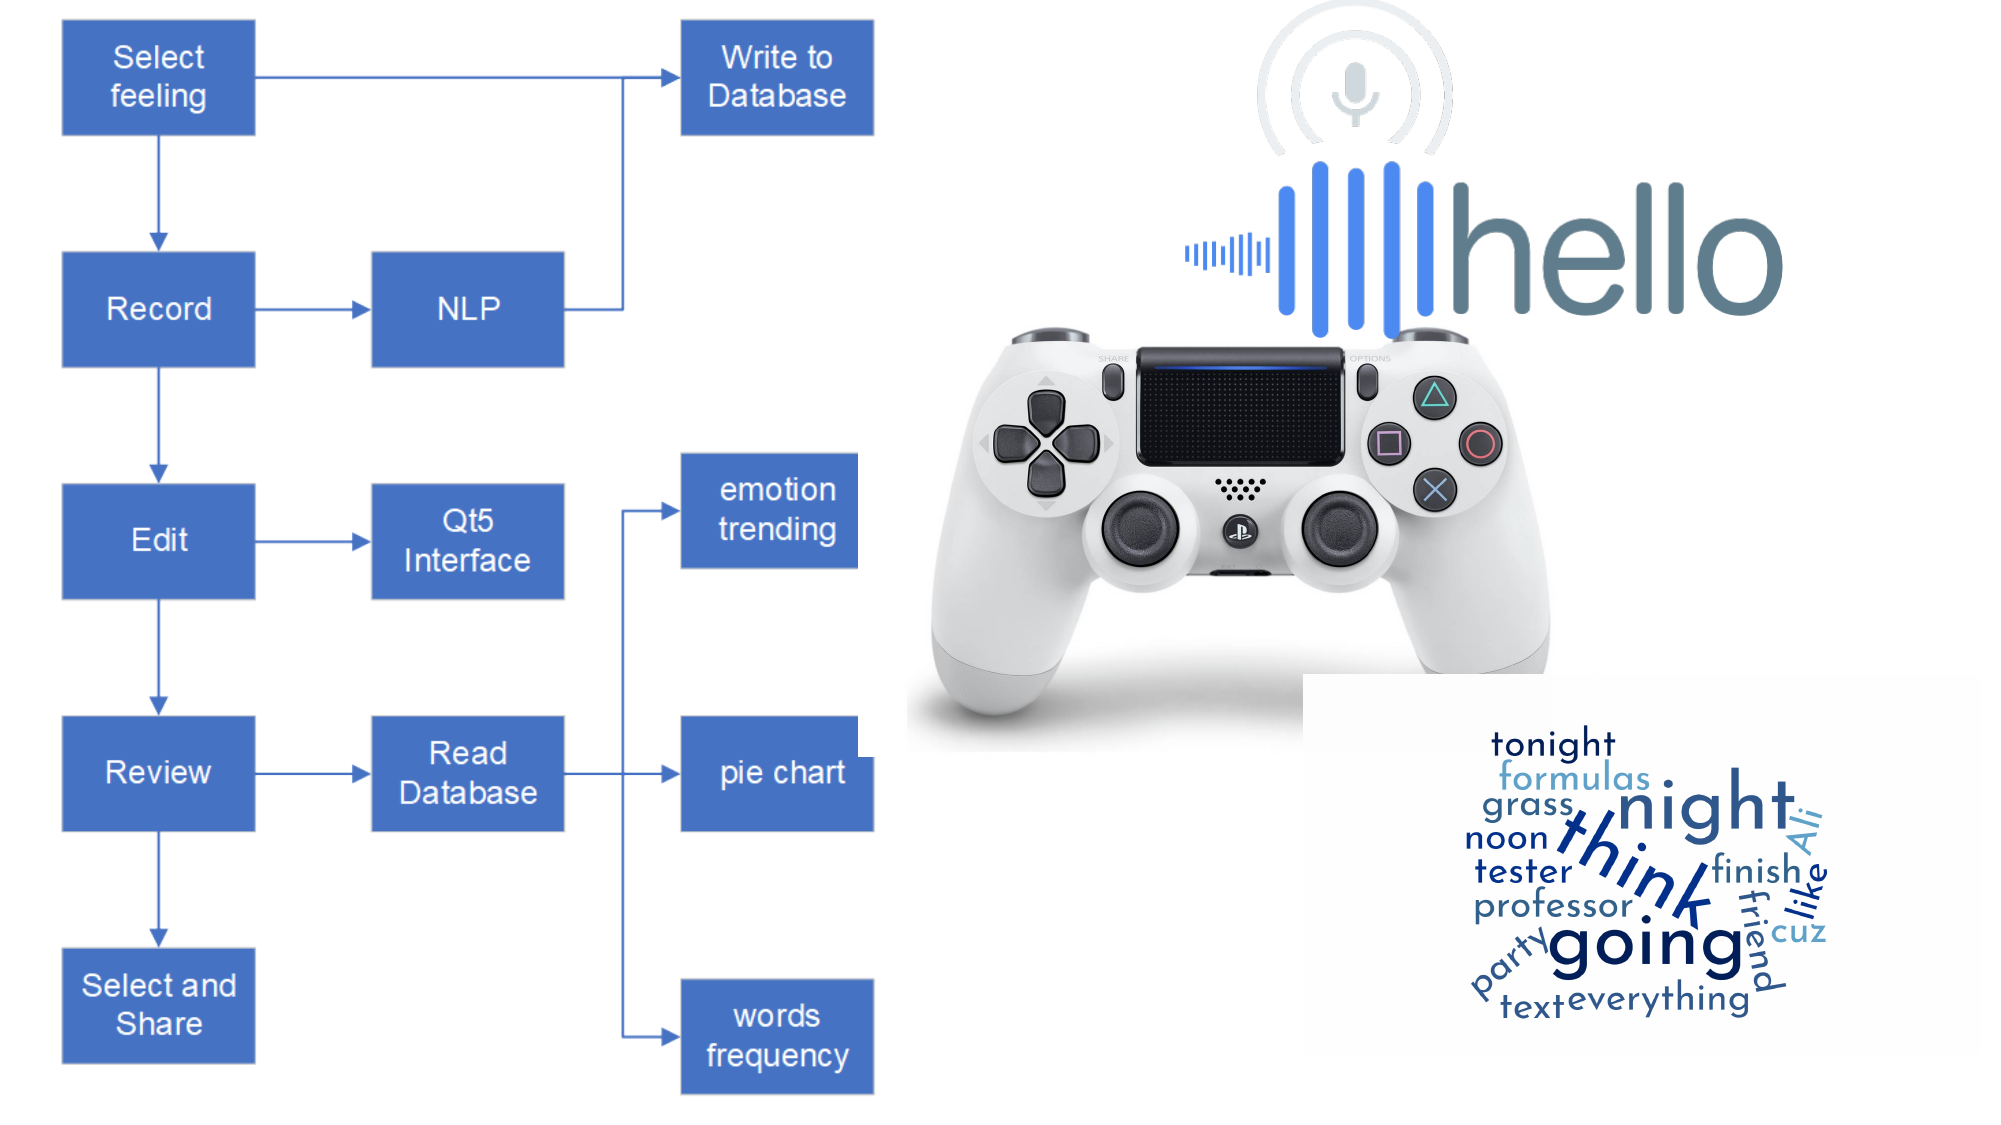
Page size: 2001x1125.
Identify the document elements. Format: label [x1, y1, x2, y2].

list [61, 18, 877, 1098]
picture [857, 0, 1981, 1055]
